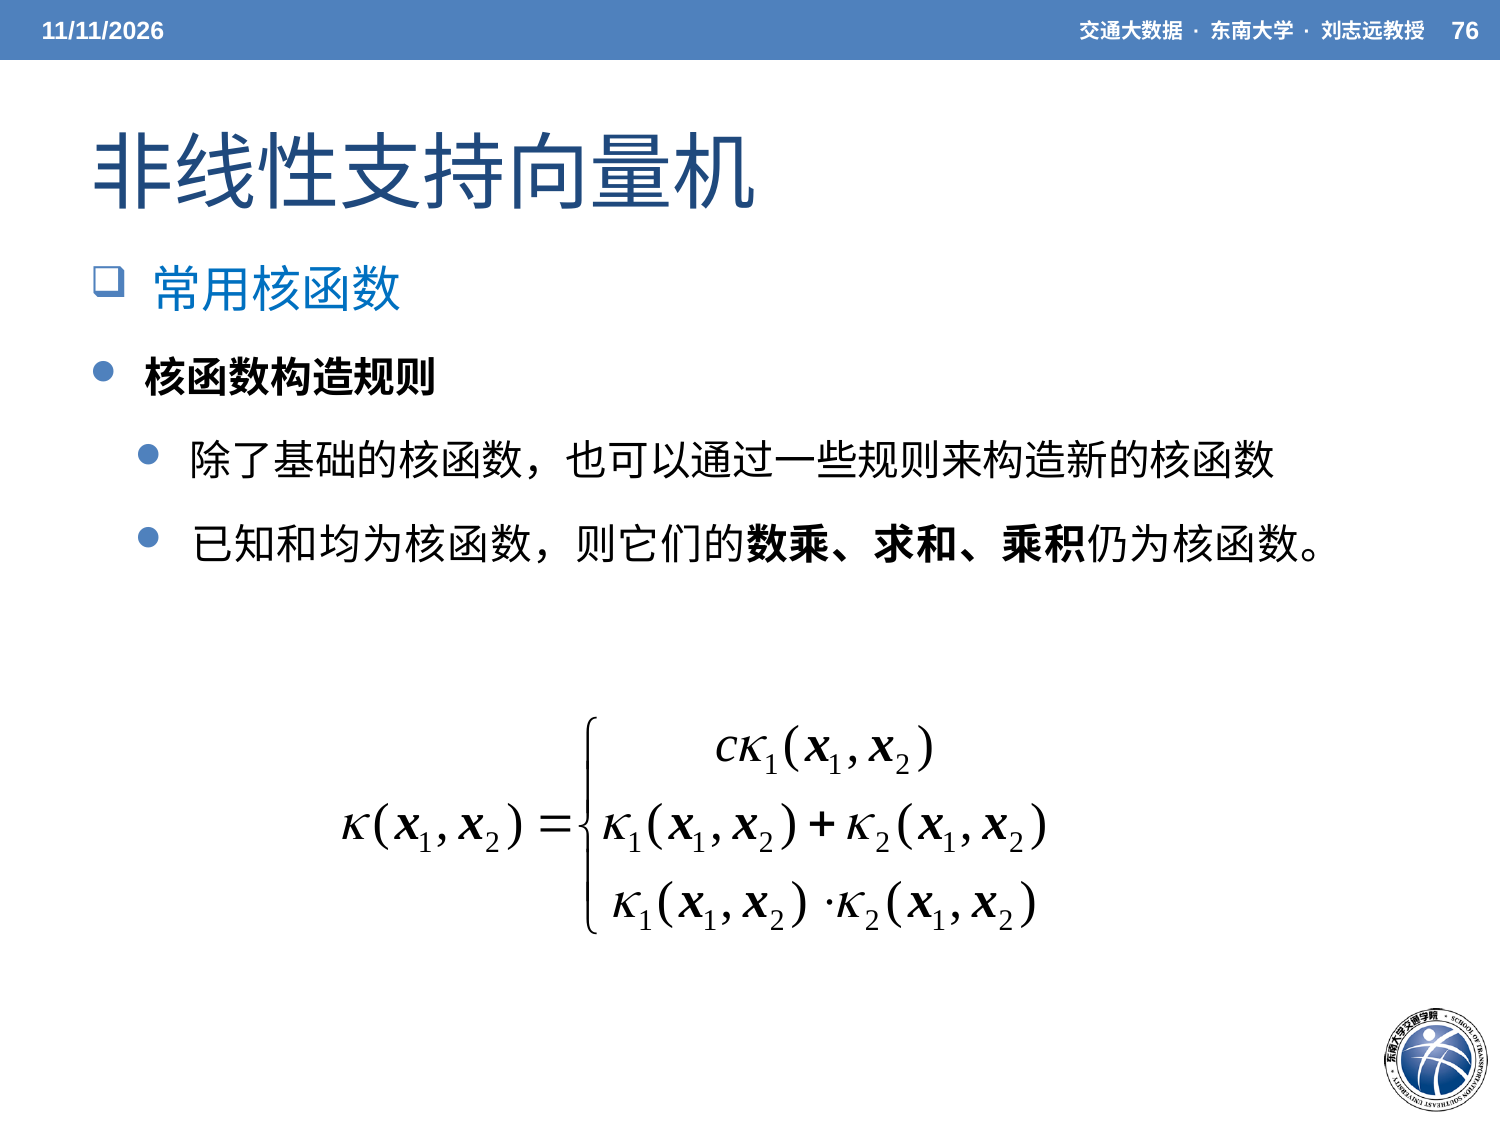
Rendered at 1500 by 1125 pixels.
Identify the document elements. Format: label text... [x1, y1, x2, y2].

title 非线性支持向量机 [75, 87, 1425, 250]
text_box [331, 704, 1059, 947]
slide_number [26, 2, 502, 58]
footer 交通大数据 · 东南大学 · 刘志远教授 [647, 2, 1441, 58]
picture [1384, 1008, 1489, 1112]
slide_number 76 [1441, 2, 1500, 58]
